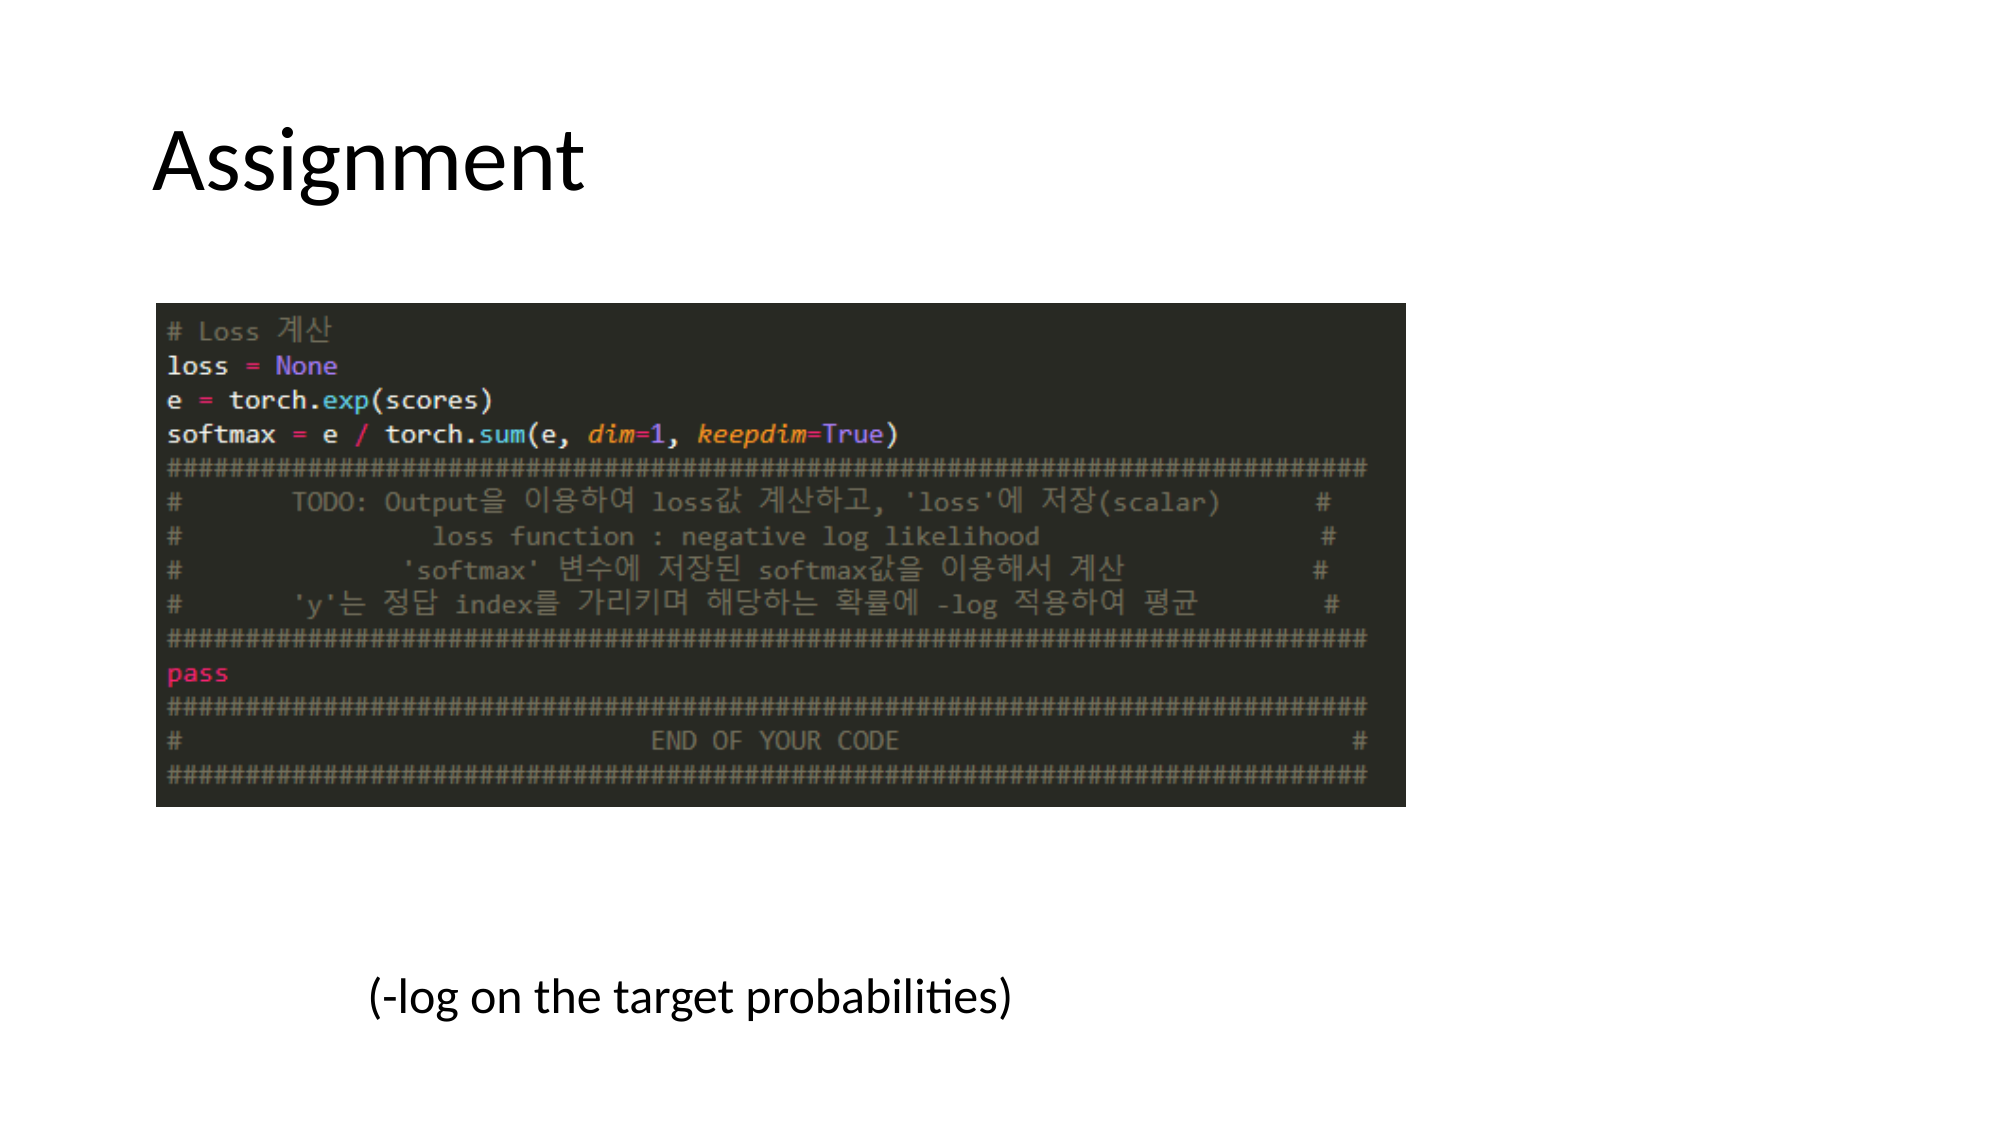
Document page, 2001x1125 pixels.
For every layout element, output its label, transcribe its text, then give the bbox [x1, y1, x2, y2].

picture [156, 303, 1406, 807]
title Assignment [137, 45, 1863, 263]
